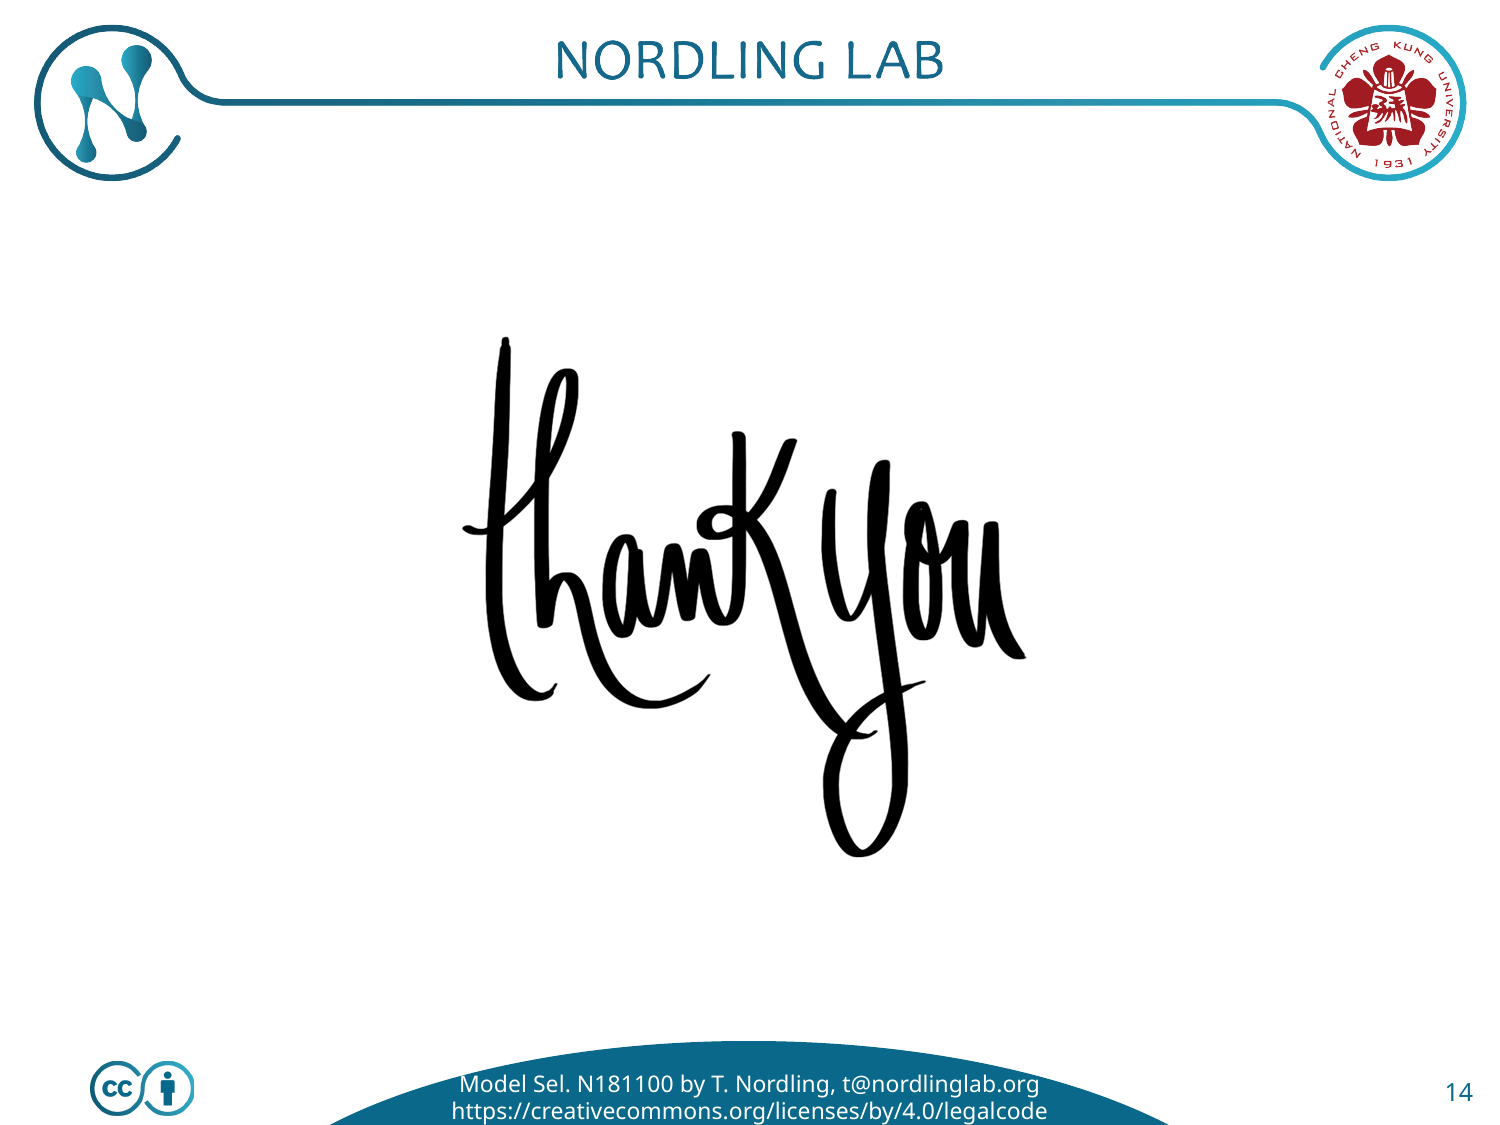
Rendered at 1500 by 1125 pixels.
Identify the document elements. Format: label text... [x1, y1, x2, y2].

footer Model Sel. N181100 by T. Nordling, t@nordlinglab.org https://creativecommons.org/licenses/by/4.0/legalcode [414, 1066, 1086, 1125]
picture [400, 236, 1100, 936]
slide_number 14 [1369, 1063, 1489, 1124]
picture [0, 0, 1500, 217]
